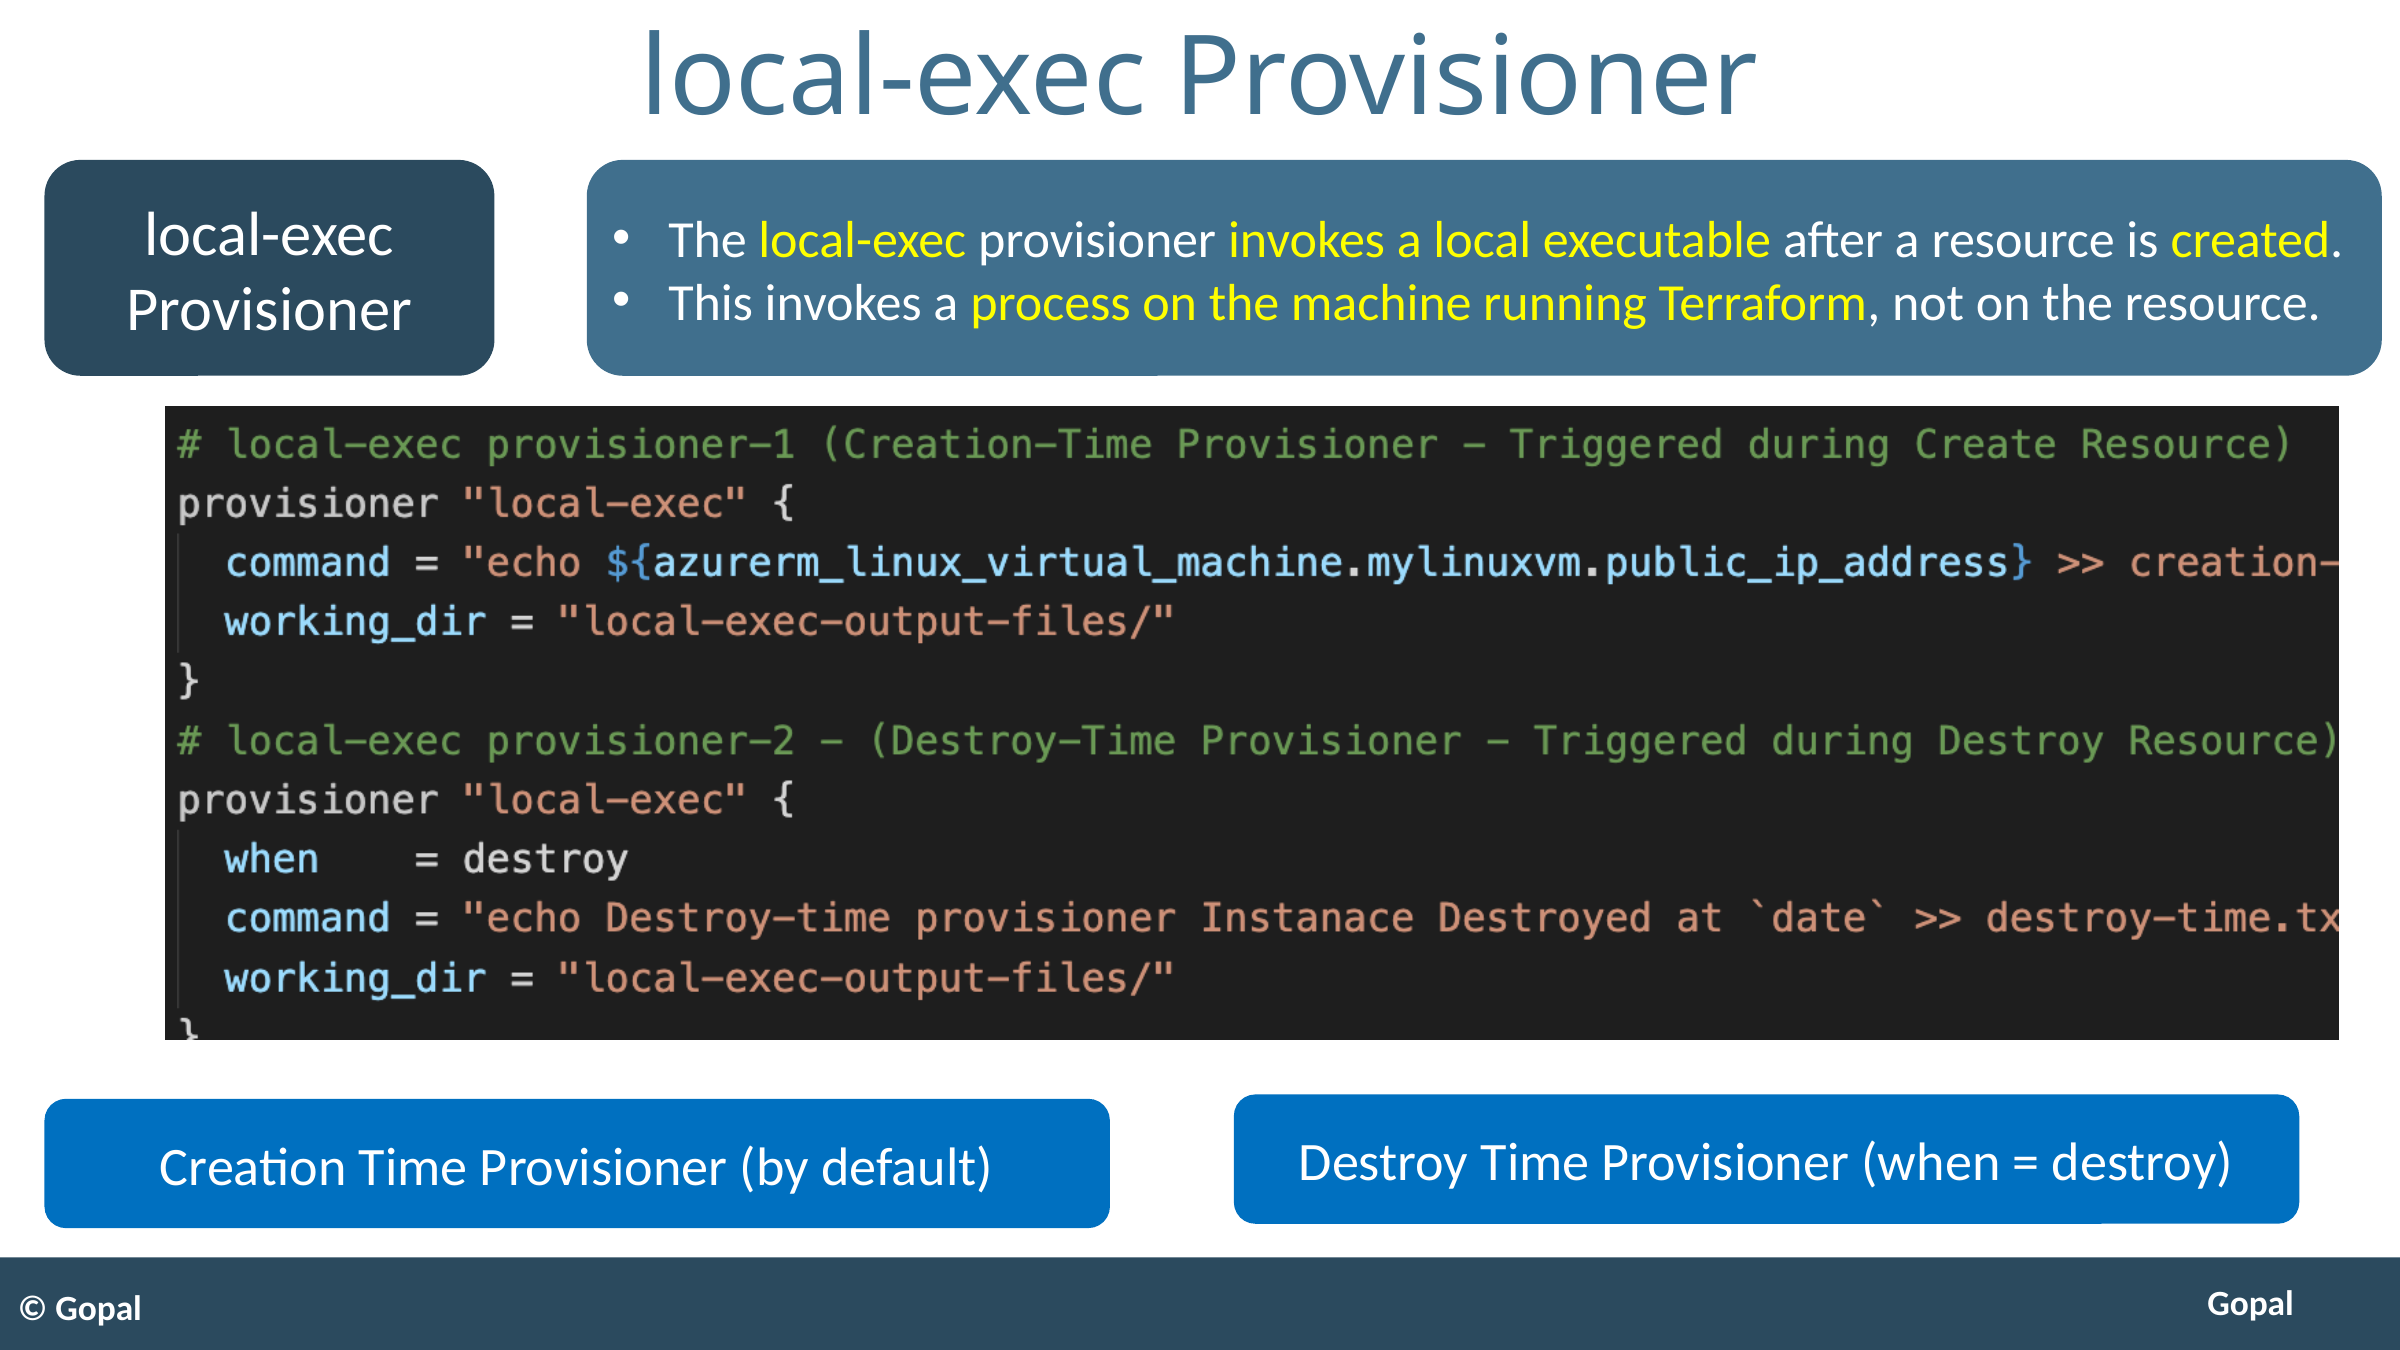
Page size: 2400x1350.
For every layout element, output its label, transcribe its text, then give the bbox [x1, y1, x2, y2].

text_box local-exec Provisioner [42, 157, 497, 378]
picture [164, 405, 2339, 1041]
footer © Gopal [0, 1269, 810, 1342]
text_box The local-exec provisioner invokes a local executable after a resource is created. This invokes a process on the machine running Terraform, not on the resource. [584, 157, 2384, 378]
title local-exec Provisioner [165, 0, 2235, 177]
text_box Destroy Time Provisioner (when = destroy) [1231, 1092, 2302, 1226]
text_box Creation Time Provisioner (by default) [42, 1096, 1113, 1231]
